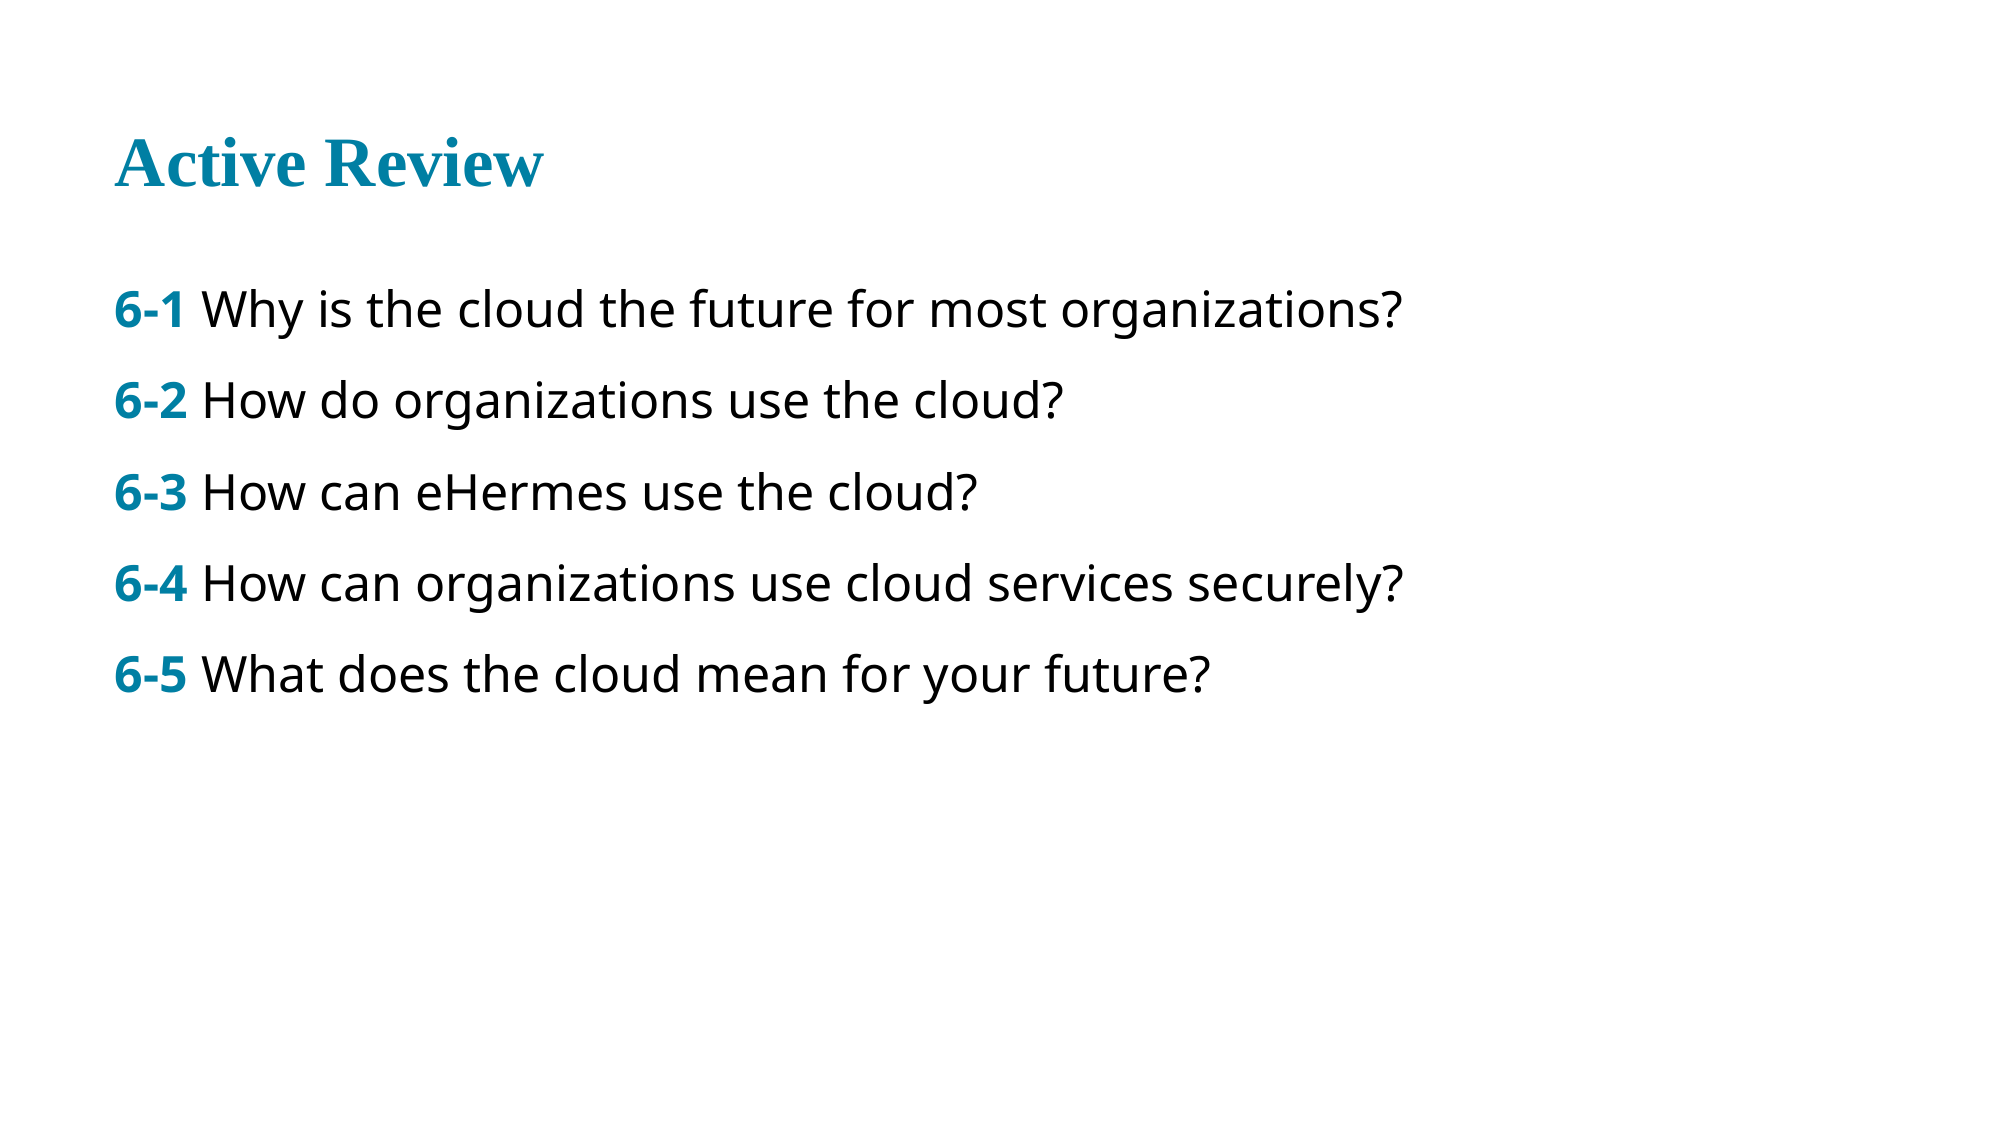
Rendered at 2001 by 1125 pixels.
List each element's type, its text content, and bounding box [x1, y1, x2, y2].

title Active Review [99, 35, 1900, 216]
list 6-1 Why is the cloud the future for most organizations? 6-2 How do organizations use the cloud? 6-3 How can eHermes use the cloud? 6-4 How can organizations use cloud services securely? 6-5 What does the cloud mean for your future? [99, 262, 1900, 1005]
